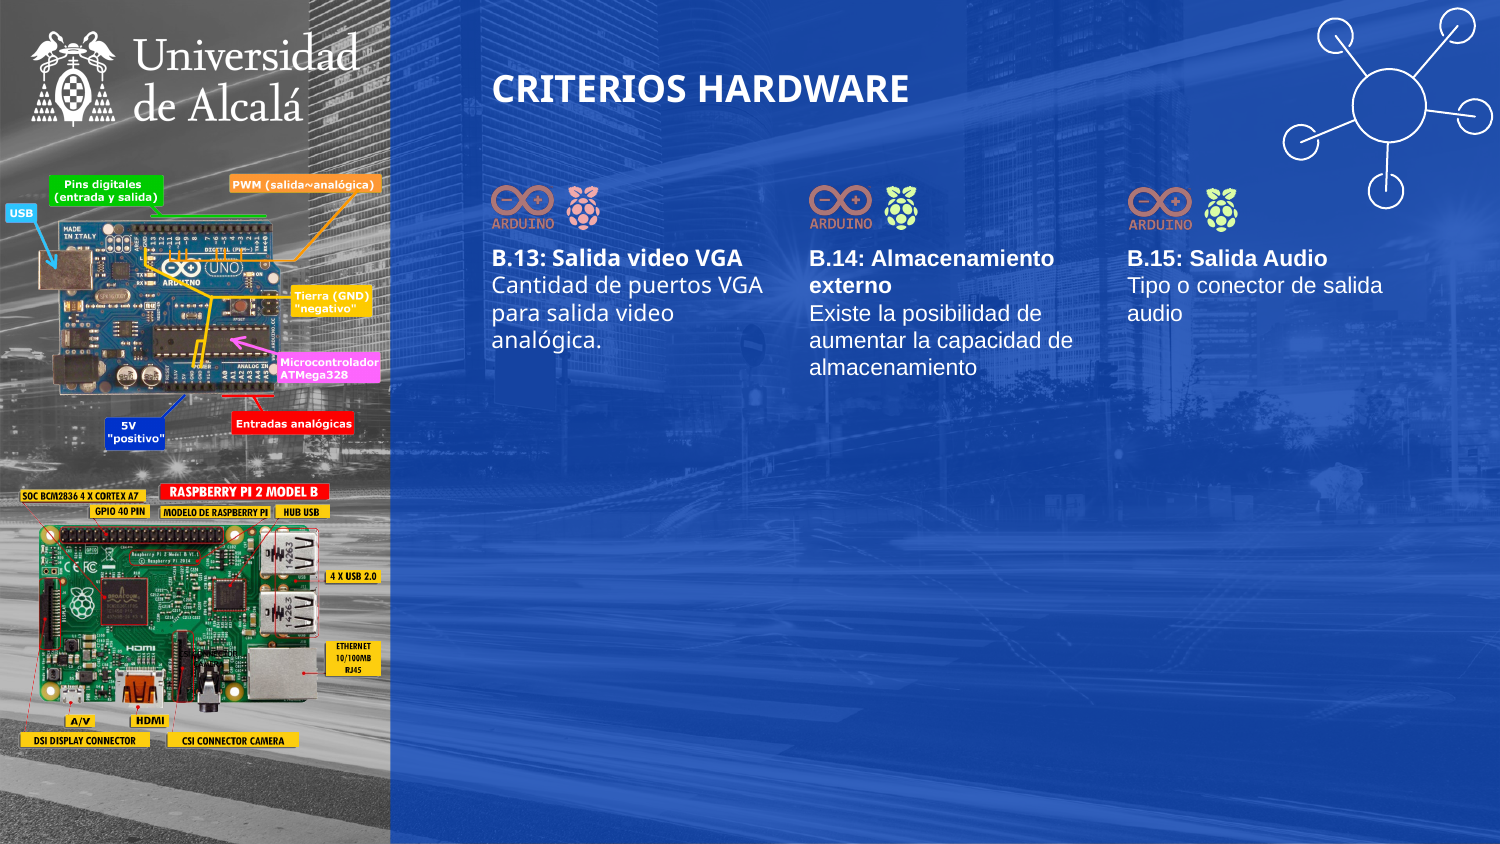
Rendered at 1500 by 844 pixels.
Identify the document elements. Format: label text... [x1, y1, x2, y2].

picture [1128, 186, 1192, 230]
text_box B.14: Almacenamiento externo Existe la posibilidad de aumentar la capacidad de almacenamiento [794, 228, 1097, 443]
title CRITERIOS HARDWARE [476, 49, 1278, 133]
picture [30, 30, 360, 127]
picture [809, 185, 873, 229]
picture [1198, 187, 1243, 232]
picture [8, 476, 395, 752]
picture [560, 186, 605, 230]
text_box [1283, 8, 1493, 209]
list B.13: Salida video VGA Cantidad de puertos VGA para salida video analógica. [476, 228, 779, 443]
picture [490, 185, 554, 229]
picture [879, 186, 924, 230]
picture [0, 165, 385, 461]
text_box B.15: Salida Audio Tipo o conector de salida audio [1112, 228, 1435, 443]
